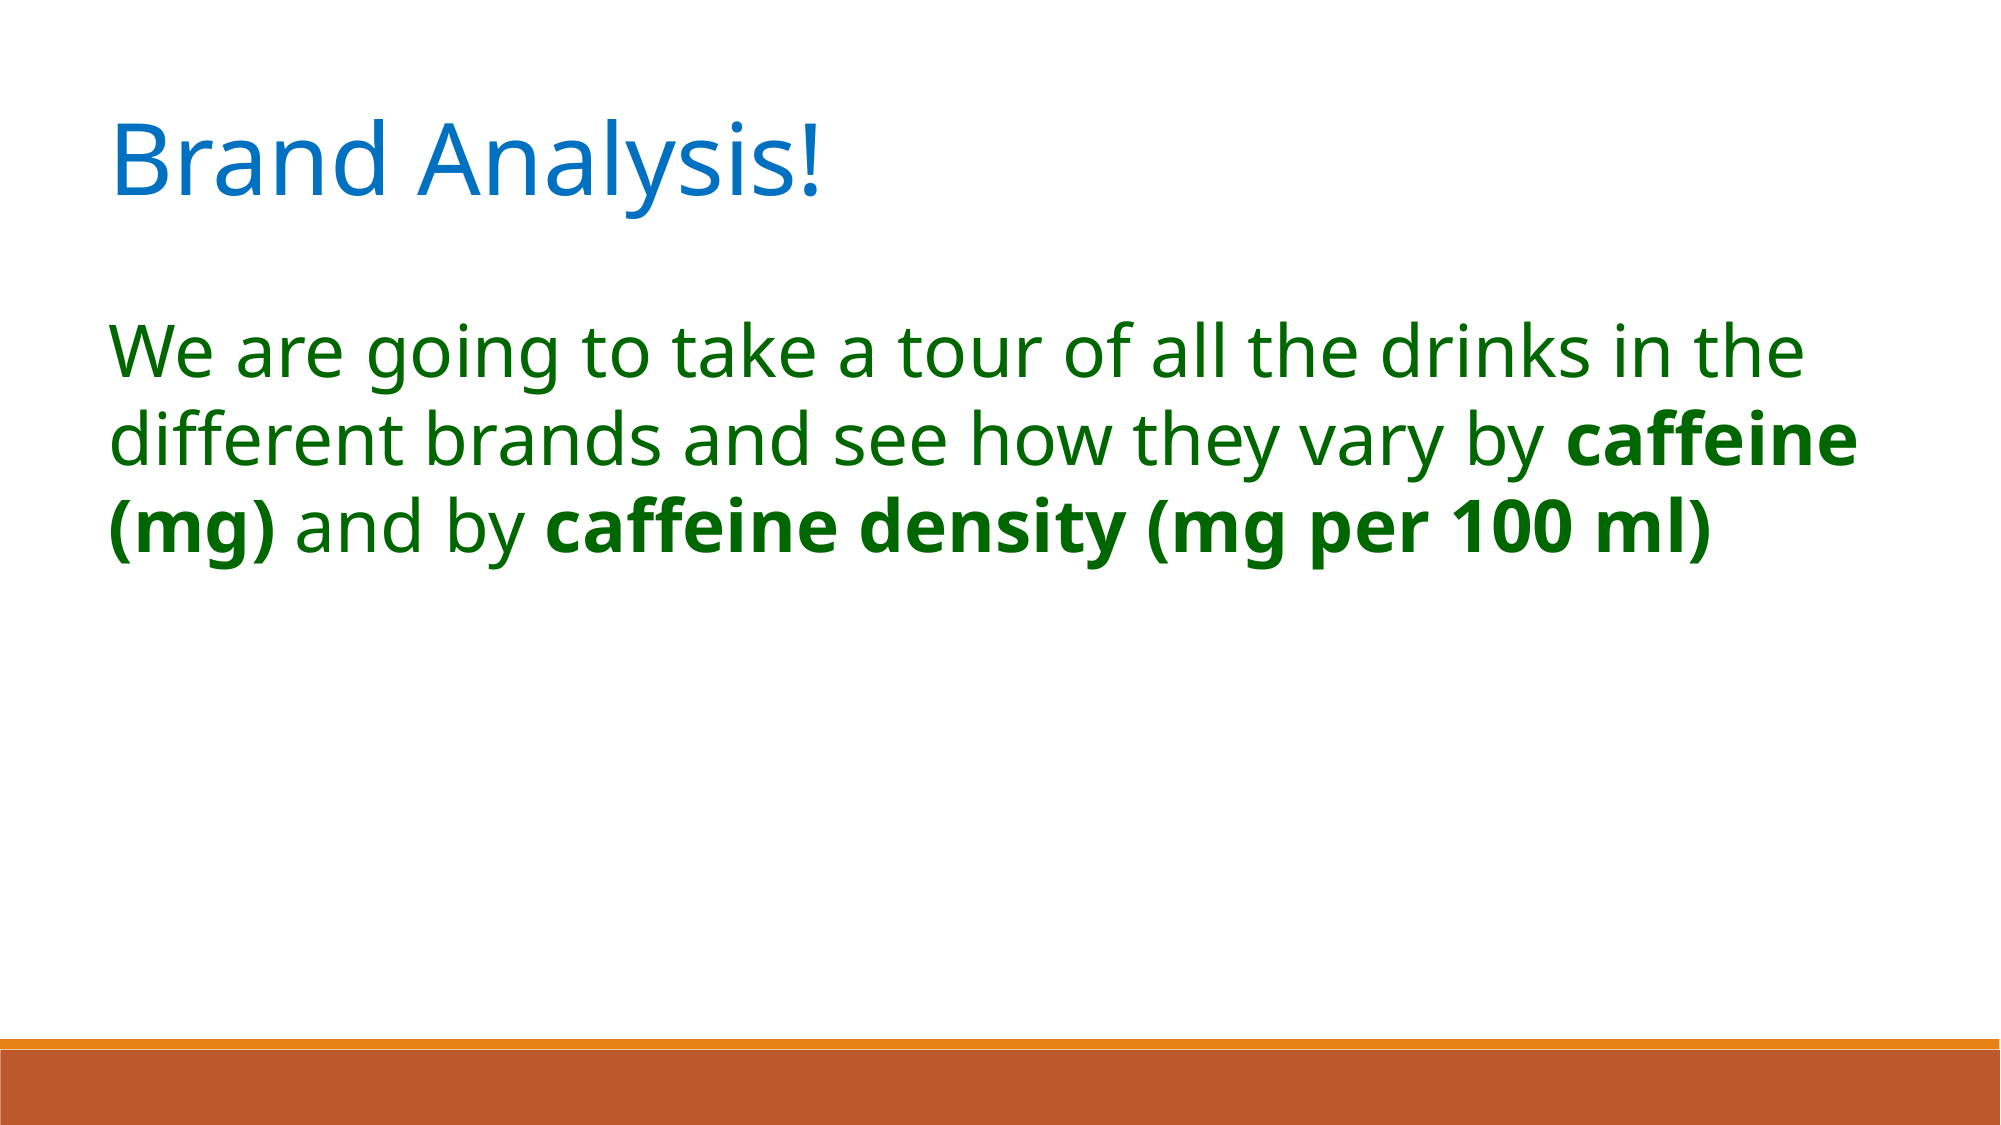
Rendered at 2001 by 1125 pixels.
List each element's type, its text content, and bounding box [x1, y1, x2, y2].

text_box Brand Analysis! [93, 88, 841, 224]
text_box We are going to take a tour of all the drinks in the different brands and see how they vary by caffeine (mg) and by caffeine density (mg per 100 ml) [93, 297, 1905, 575]
